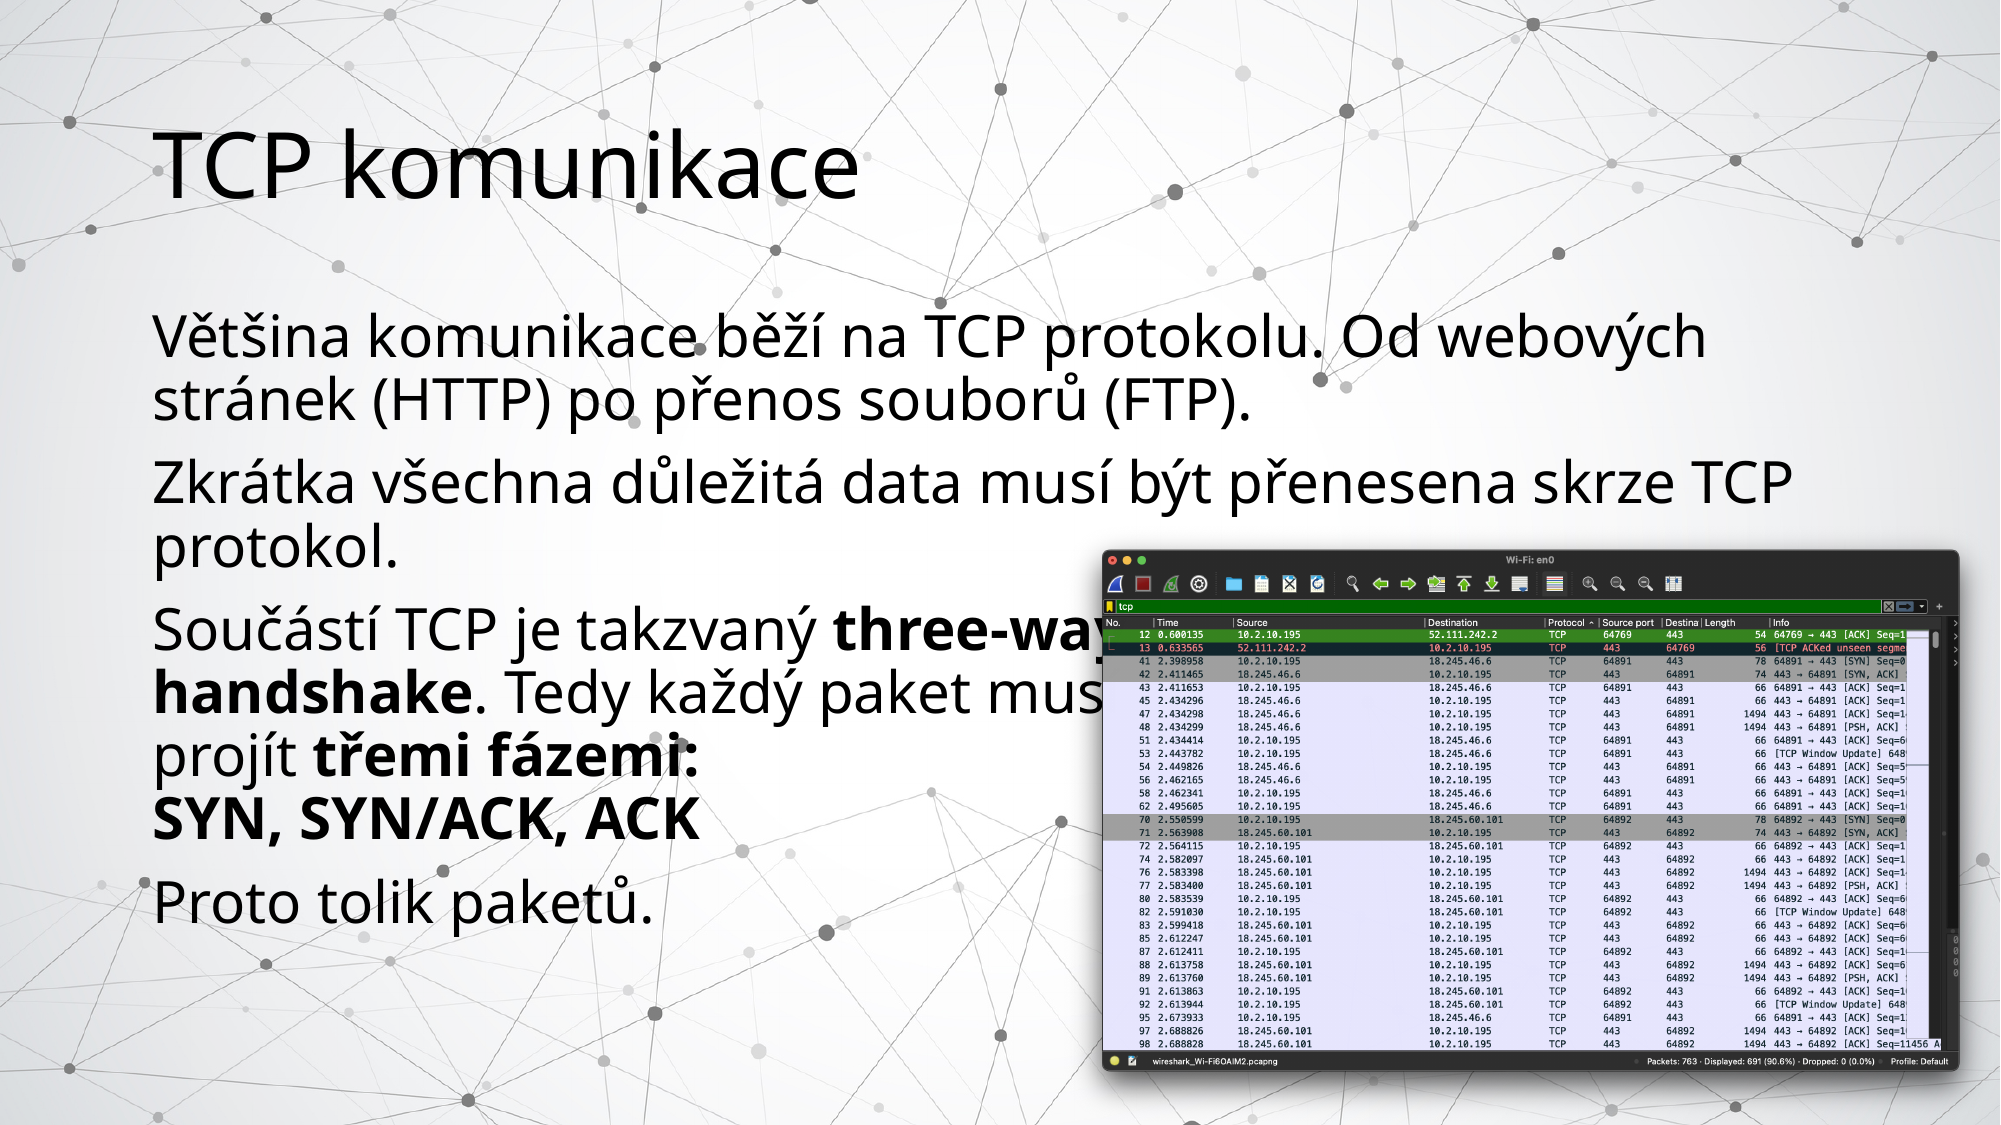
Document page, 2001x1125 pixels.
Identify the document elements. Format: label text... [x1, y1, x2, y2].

picture [1060, 522, 2000, 1125]
list Většina komunikace běží na TCP protokolu. Od webových stránek (HTTP) po přenos souborů (FTP). Zkrátka všechna důležitá data musí být přenesena skrze TCP protokol. Součástí TCP je takzvaný three-way handshake. Tedy každý paket musí projít třemi fázemi: SYN, SYN/ACK, ACK Proto tolik paketů. [137, 299, 1863, 1014]
title TCP komunikace [137, 59, 1863, 278]
